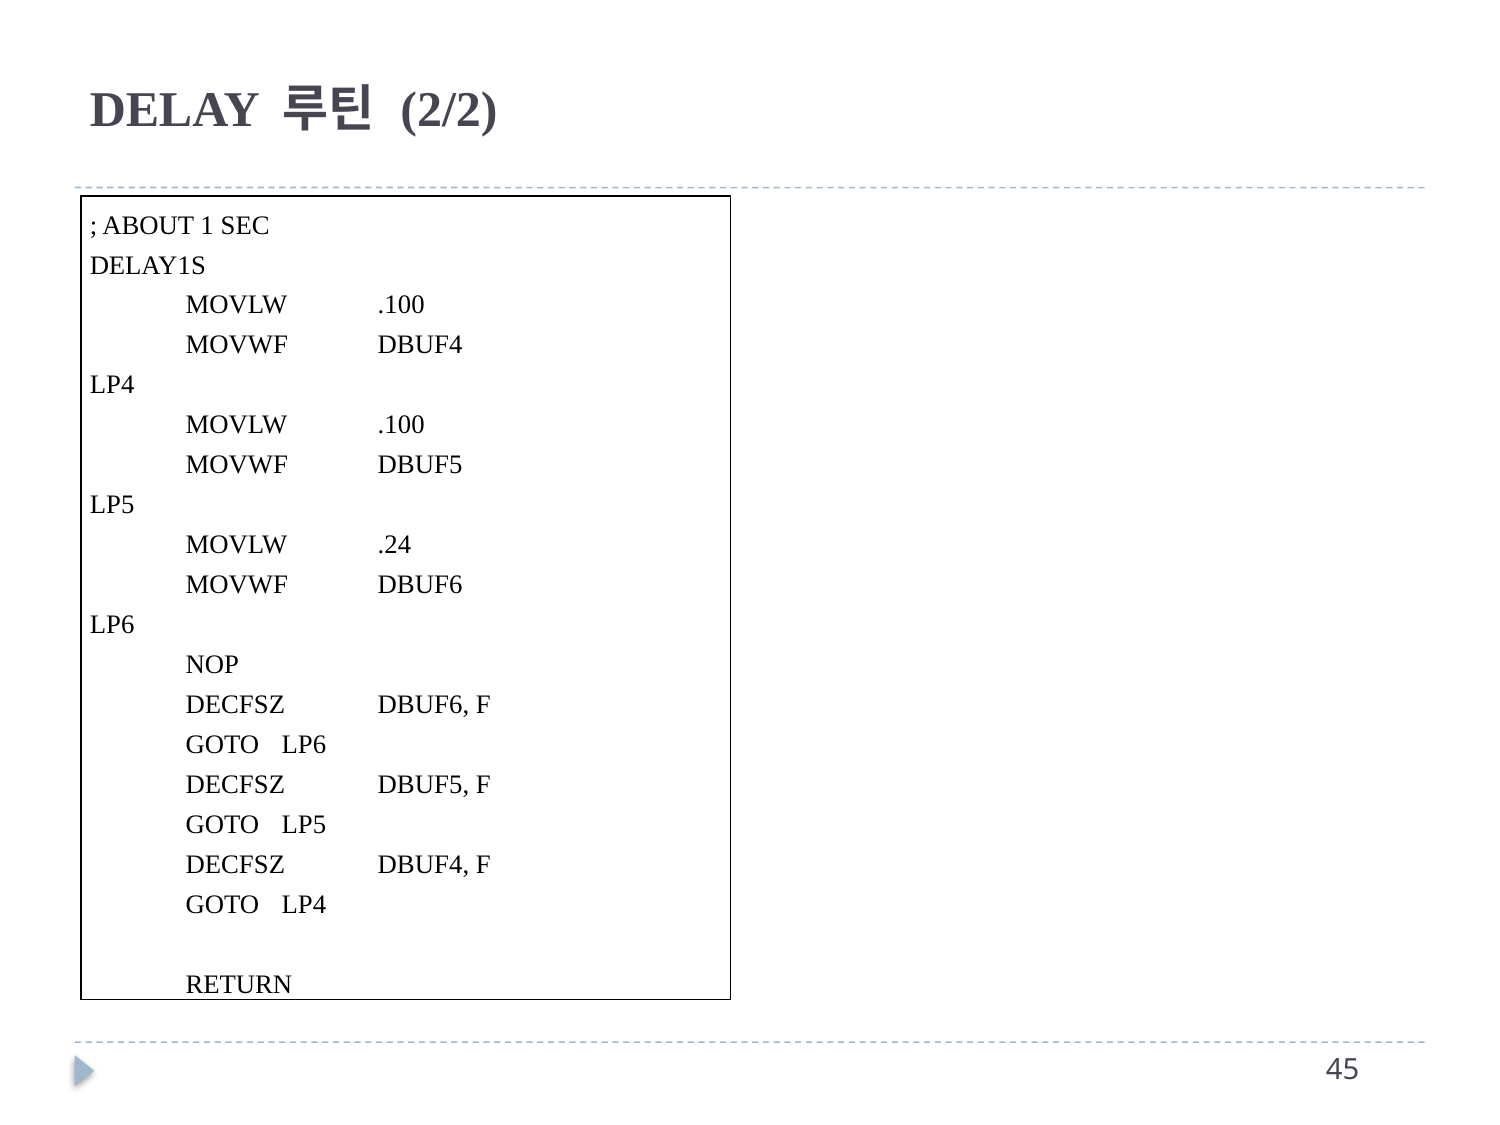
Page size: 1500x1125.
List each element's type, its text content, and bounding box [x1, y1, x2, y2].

title DELAY 루틴 (2/2) [75, 24, 1425, 188]
list ; ABOUT 1 SEC DELAY1S MOVLW .100 MOVWF DBUF4 LP4 MOVLW .100 MOVWF DBUF5 LP5 MOVLW .24 MOVWF DBUF6 LP6 NOP DECFSZ DBUF6, F GOTO LP6 DECFSZ DBUF5, F GOTO LP5 DECFSZ DBUF4, F GOTO LP4 RETURN [75, 200, 1425, 1010]
text_box [81, 196, 731, 1000]
slide_number 44 [1101, 1042, 1427, 1103]
